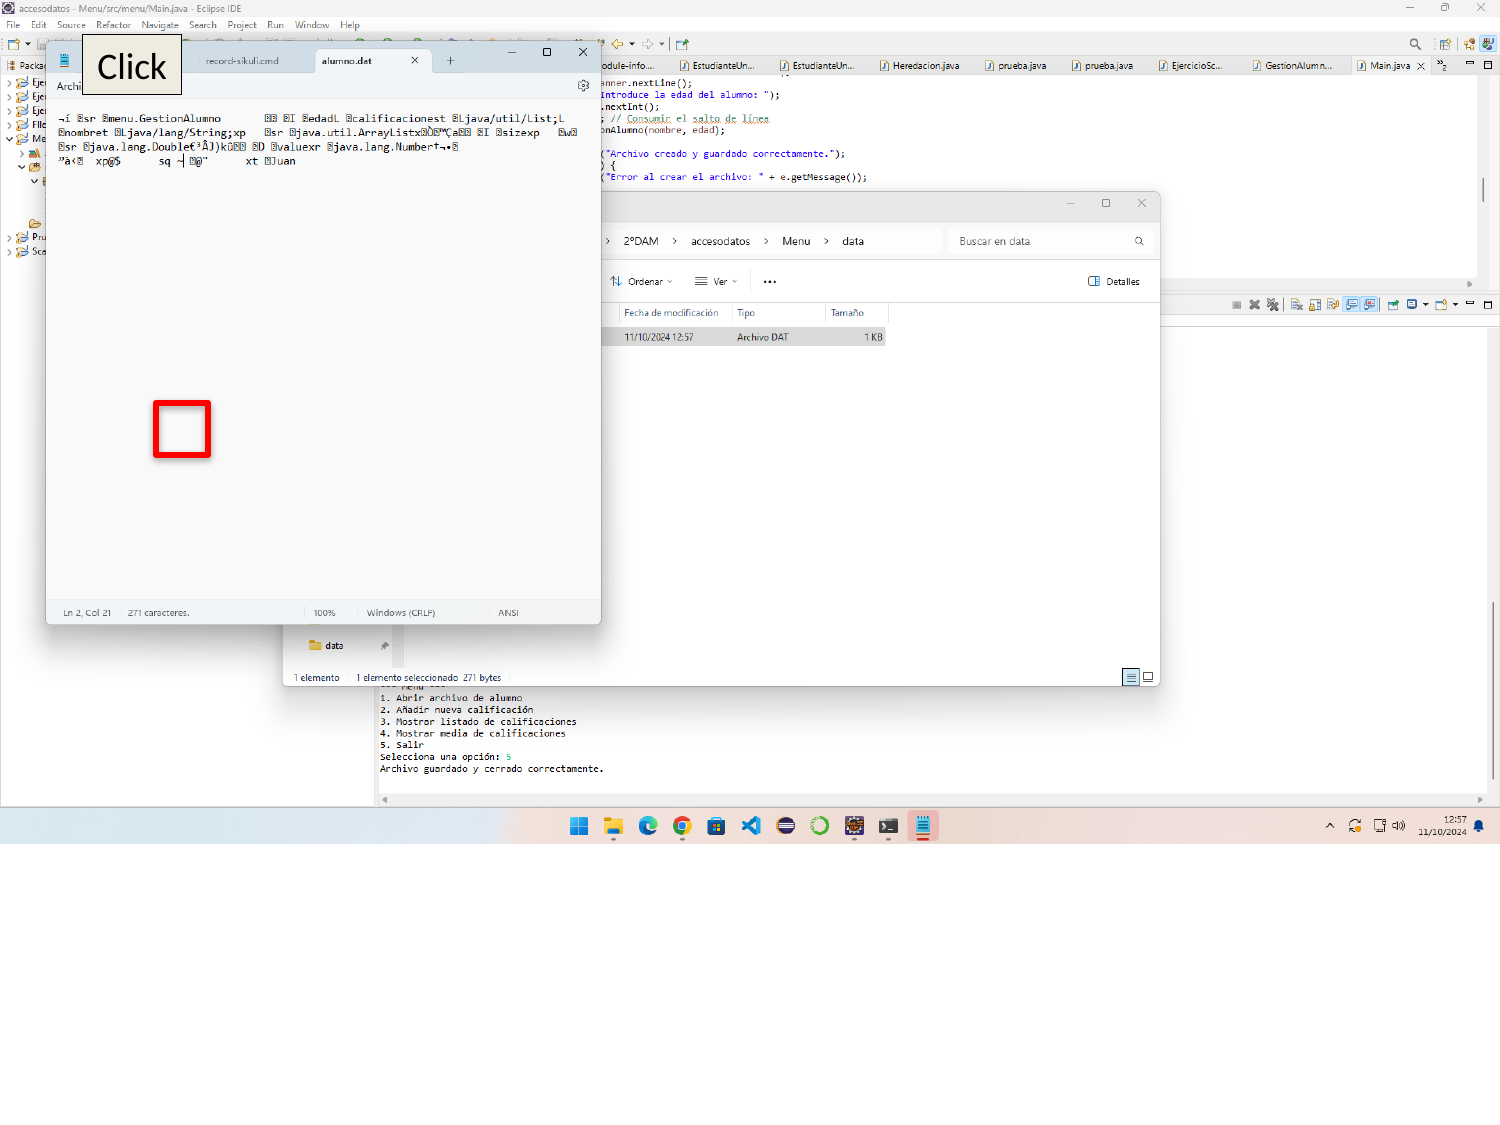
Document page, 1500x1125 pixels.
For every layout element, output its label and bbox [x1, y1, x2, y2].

picture [0, 0, 1500, 844]
